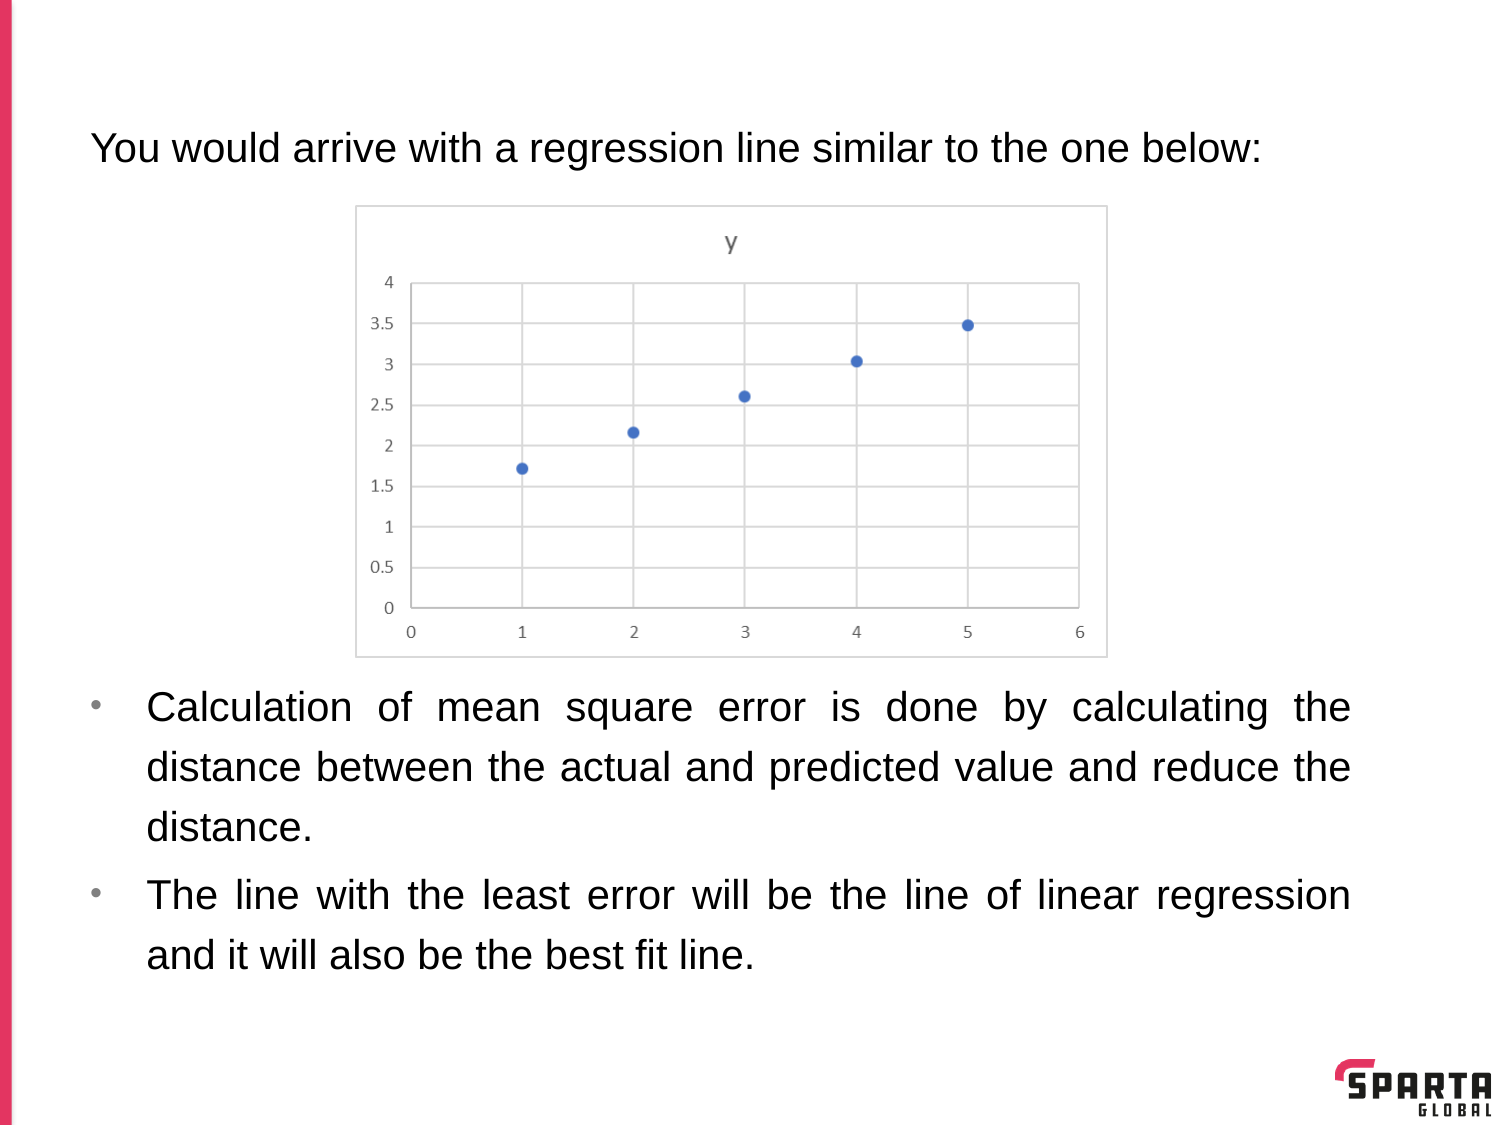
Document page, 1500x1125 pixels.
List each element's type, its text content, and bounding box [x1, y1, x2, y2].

picture [1335, 1059, 1492, 1117]
picture [354, 205, 1108, 659]
list You would arrive with a regression line similar to the one below: Calculation of mean square error is done by calculating the distance between the actual and predicted value and reduce the distance. The line with the least error will be the line of linear regression and it will also be the best fit line. [75, 113, 1368, 1017]
